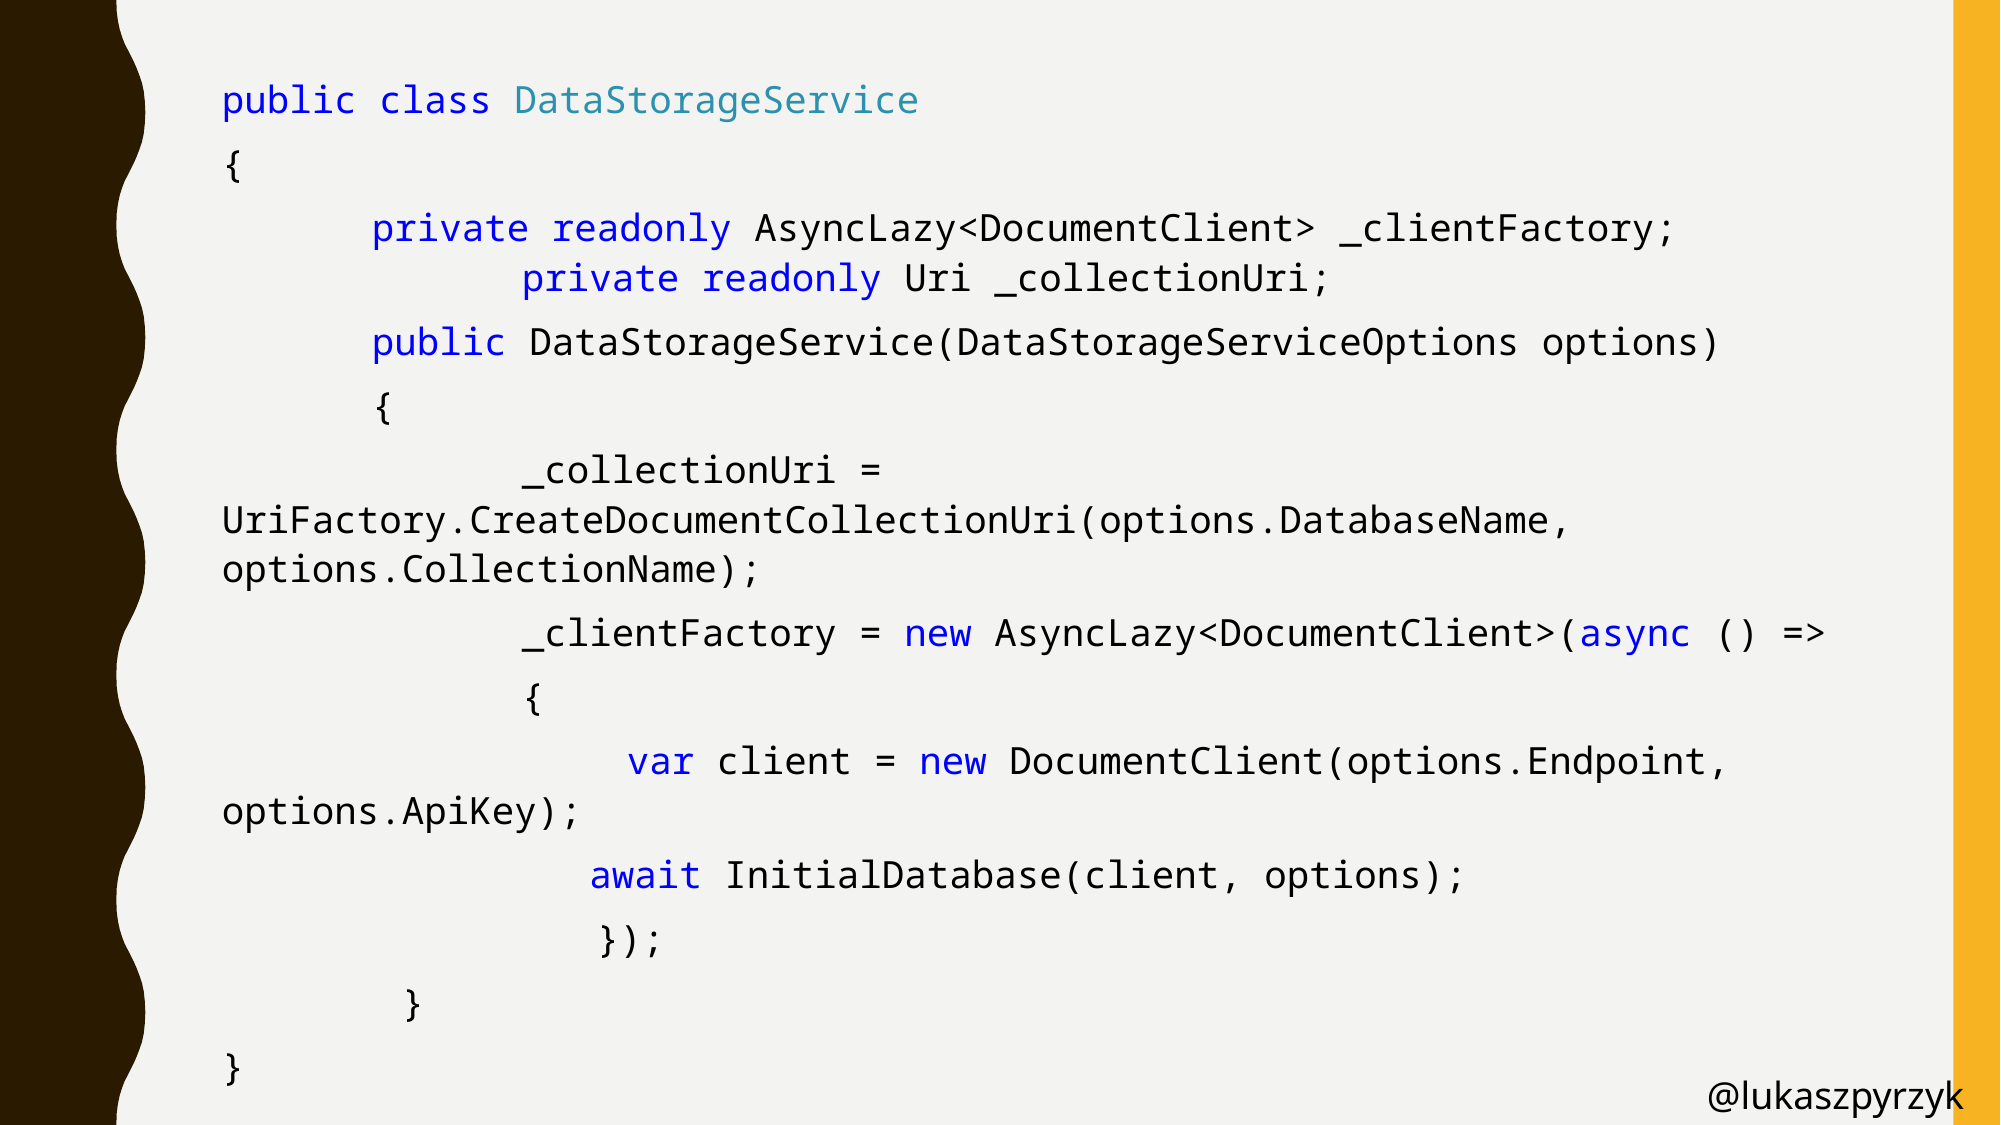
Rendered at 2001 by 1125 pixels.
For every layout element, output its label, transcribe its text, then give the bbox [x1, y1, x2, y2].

list public class DataStorageService { private readonly AsyncLazy<DocumentClient> _clientFactory; private readonly Uri _collectionUri; public DataStorageService(DataStorageServiceOptions options) { _collectionUri = UriFactory.CreateDocumentCollectionUri(options.DatabaseName, options.CollectionName); _clientFactory = new AsyncLazy<DocumentClient>(async () => { var client = new DocumentClient(options.Endpoint, options.ApiKey); await InitialDatabase(client, options); }); } } [206, 64, 1877, 1125]
text_box @lukaszpyrzyk [1692, 1064, 2000, 1125]
